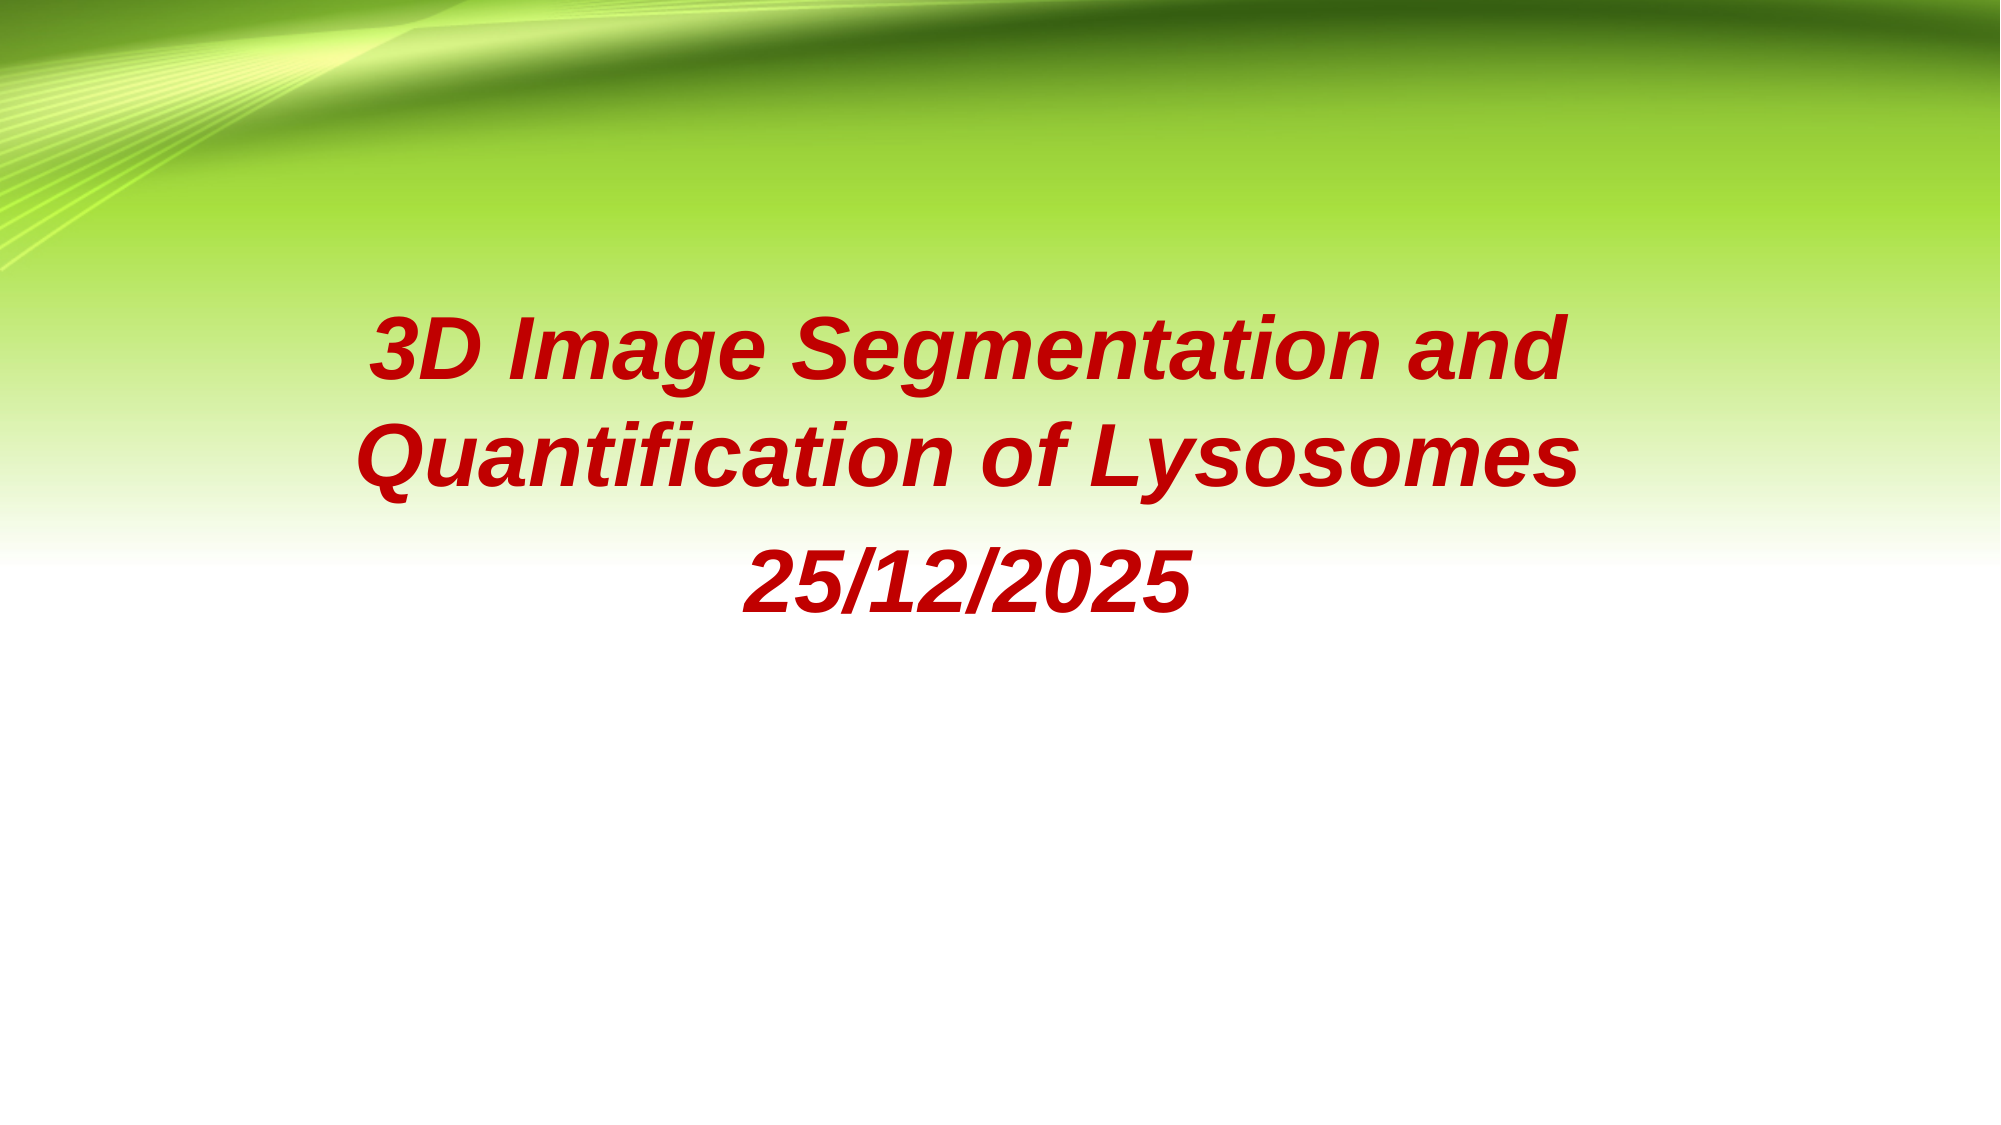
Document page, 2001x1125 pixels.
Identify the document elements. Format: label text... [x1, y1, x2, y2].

subtitle 3D Image Segmentation and Quantification of Lysosomes 25/12/2025 [120, 282, 1817, 759]
picture [0, 0, 2000, 1125]
